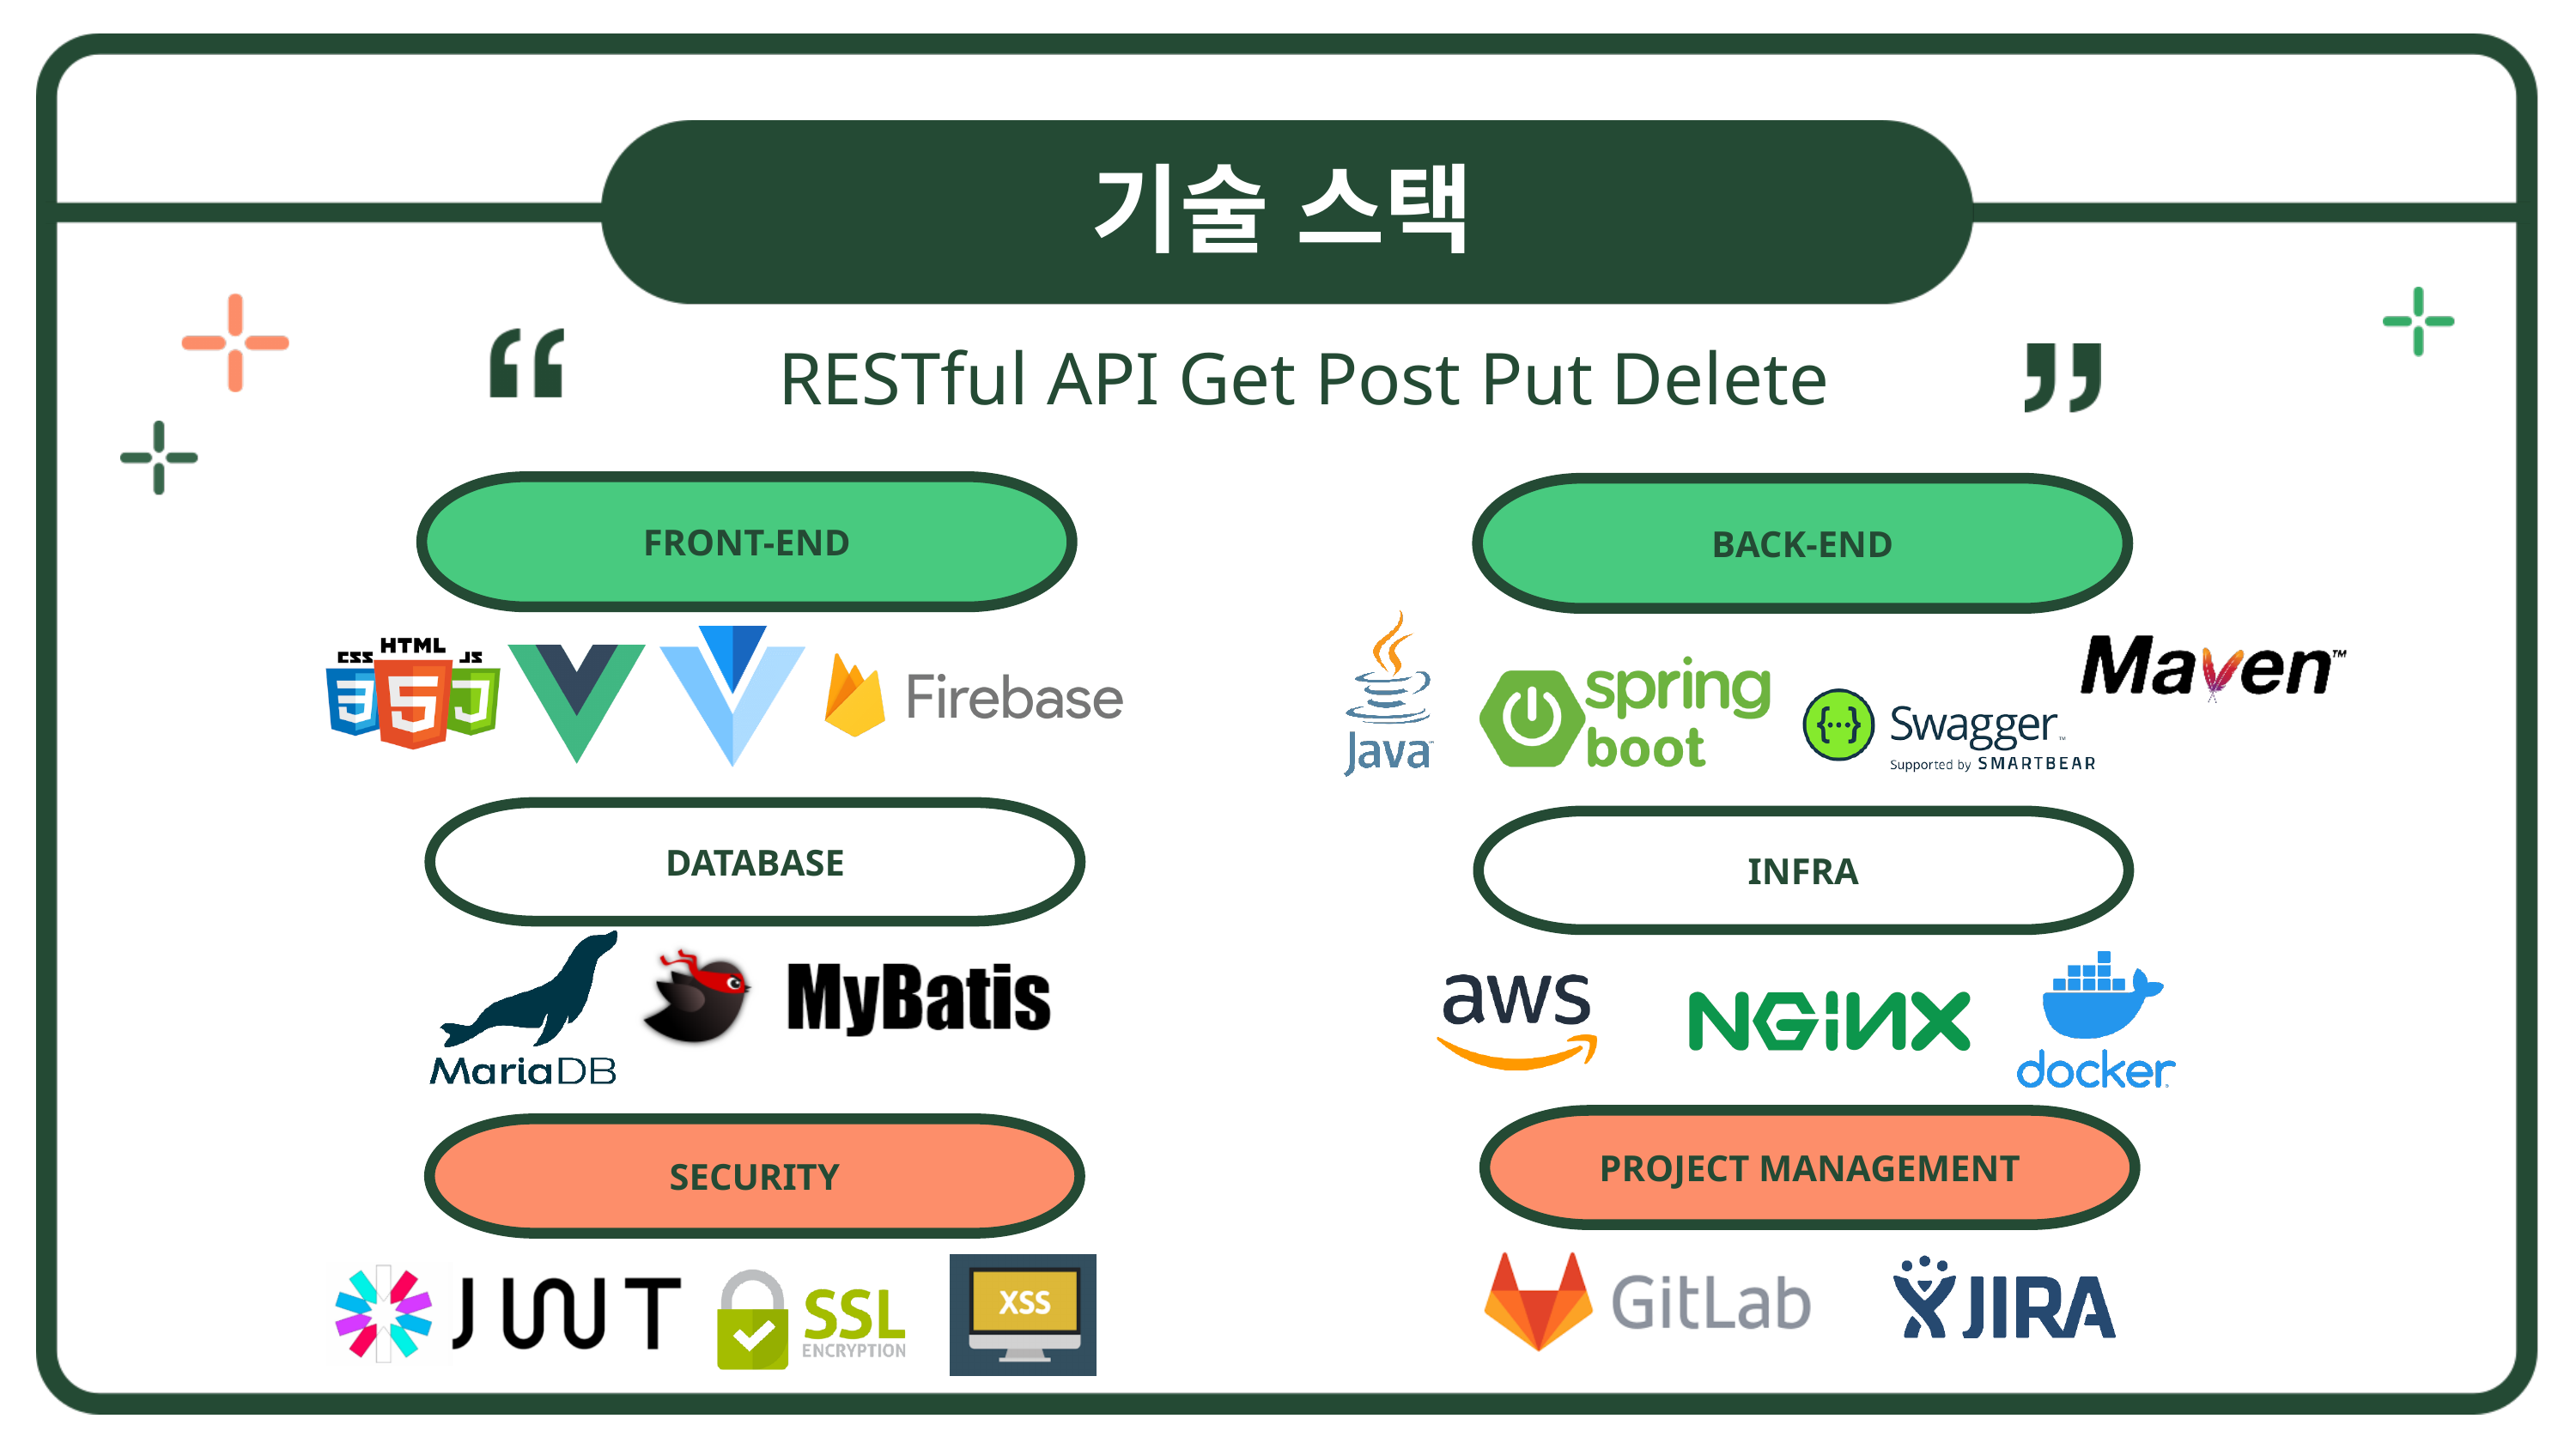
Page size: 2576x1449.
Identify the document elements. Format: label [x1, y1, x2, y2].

picture [1802, 634, 2348, 773]
picture [478, 1069, 489, 1080]
text_box [2025, 343, 2101, 415]
picture [326, 1246, 936, 1392]
picture [300, 581, 646, 807]
picture [595, 1060, 611, 1069]
text_box [120, 421, 200, 496]
picture [1476, 640, 1775, 797]
picture [1341, 608, 1435, 778]
picture [634, 940, 1080, 1053]
picture [656, 624, 1168, 768]
picture [534, 1069, 546, 1080]
text_box [488, 326, 564, 398]
picture [1893, 1254, 2117, 1338]
picture [595, 1072, 612, 1082]
picture [563, 1060, 582, 1081]
picture [2017, 951, 2176, 1088]
text_box [601, 120, 1975, 306]
text_box [36, 33, 2539, 1415]
picture [1358, 938, 1984, 1106]
picture [454, 1068, 465, 1084]
picture [950, 1254, 1097, 1376]
text_box [2382, 287, 2456, 357]
picture [435, 1070, 447, 1084]
text_box [181, 293, 289, 392]
text_box [1981, 173, 2530, 252]
picture [1445, 1212, 1850, 1392]
picture [429, 931, 617, 1084]
text_box [45, 173, 596, 252]
